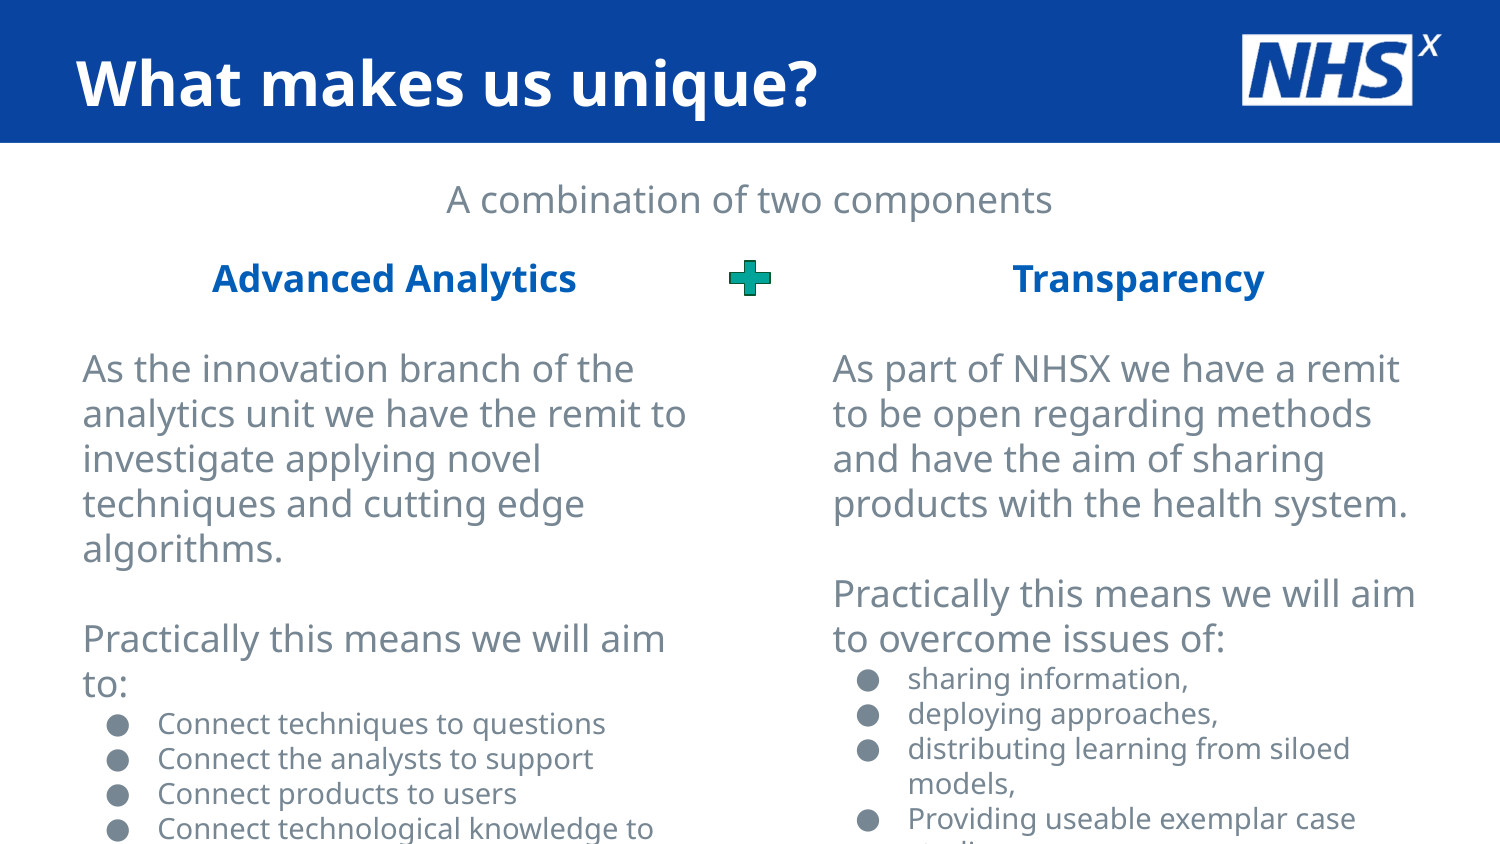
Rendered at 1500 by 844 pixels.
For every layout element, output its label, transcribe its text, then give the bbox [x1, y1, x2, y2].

text_box A combination of two components [53, 161, 1447, 241]
text_box Advanced Analytics As the innovation branch of the analytics unit we have the remit to investigate applying novel techniques and cutting edge algorithms. Practically this means we will aim to: Connect techniques to questions Connect the analysts to support Connect products to users Connect technological knowledge to systems [67, 241, 723, 844]
picture [1223, 15, 1461, 125]
text_box [729, 260, 770, 295]
title What makes us unique? [76, 43, 1329, 131]
text_box Transparency As part of NHSX we have a remit to be open regarding methods and have the aim of sharing products with the health system. Practically this means we will aim to overcome issues of: sharing information, deploying approaches, distributing learning from siloed models, Providing useable exemplar case studies [817, 240, 1460, 844]
